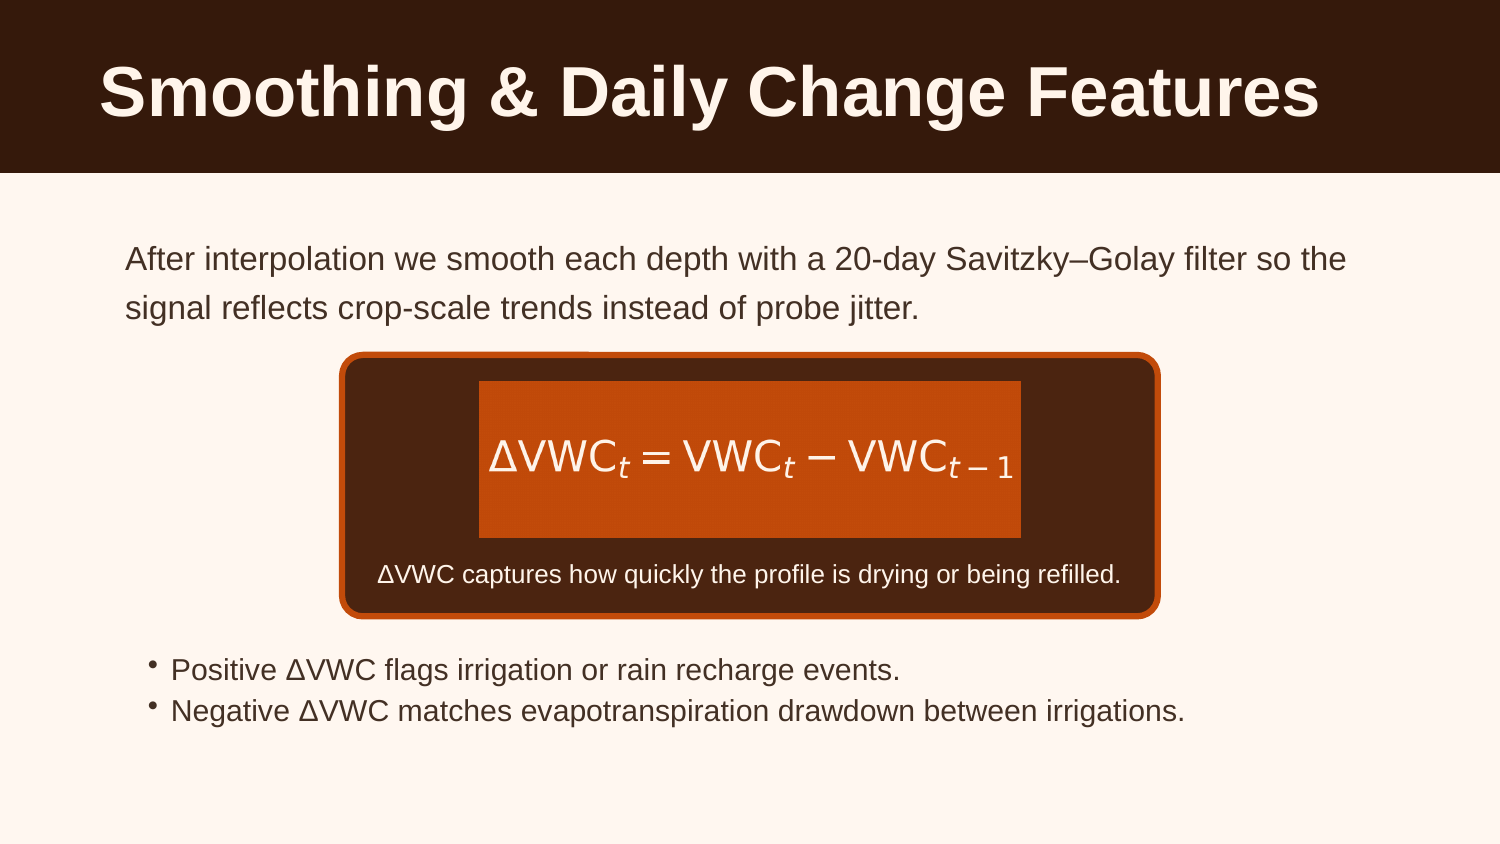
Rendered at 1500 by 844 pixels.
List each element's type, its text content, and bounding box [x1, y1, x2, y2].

text_box Smoothing & Daily Change Features [99, 45, 1426, 127]
text_box ΔVWC captures how quickly the profile is drying or being refilled. [369, 555, 1130, 590]
picture [479, 381, 1021, 538]
text_box [0, 0, 1500, 173]
text_box After interpolation we smooth each depth with a 20-day Savitzky–Golay filter so the signal reflects crop-scale trends instead of probe jitter. [124, 229, 1400, 326]
text_box [341, 354, 1158, 617]
text_box Positive ΔVWC flags irrigation or rain recharge events. Negative ΔVWC matches evapotranspiration drawdown between irrigations. [125, 645, 1375, 738]
